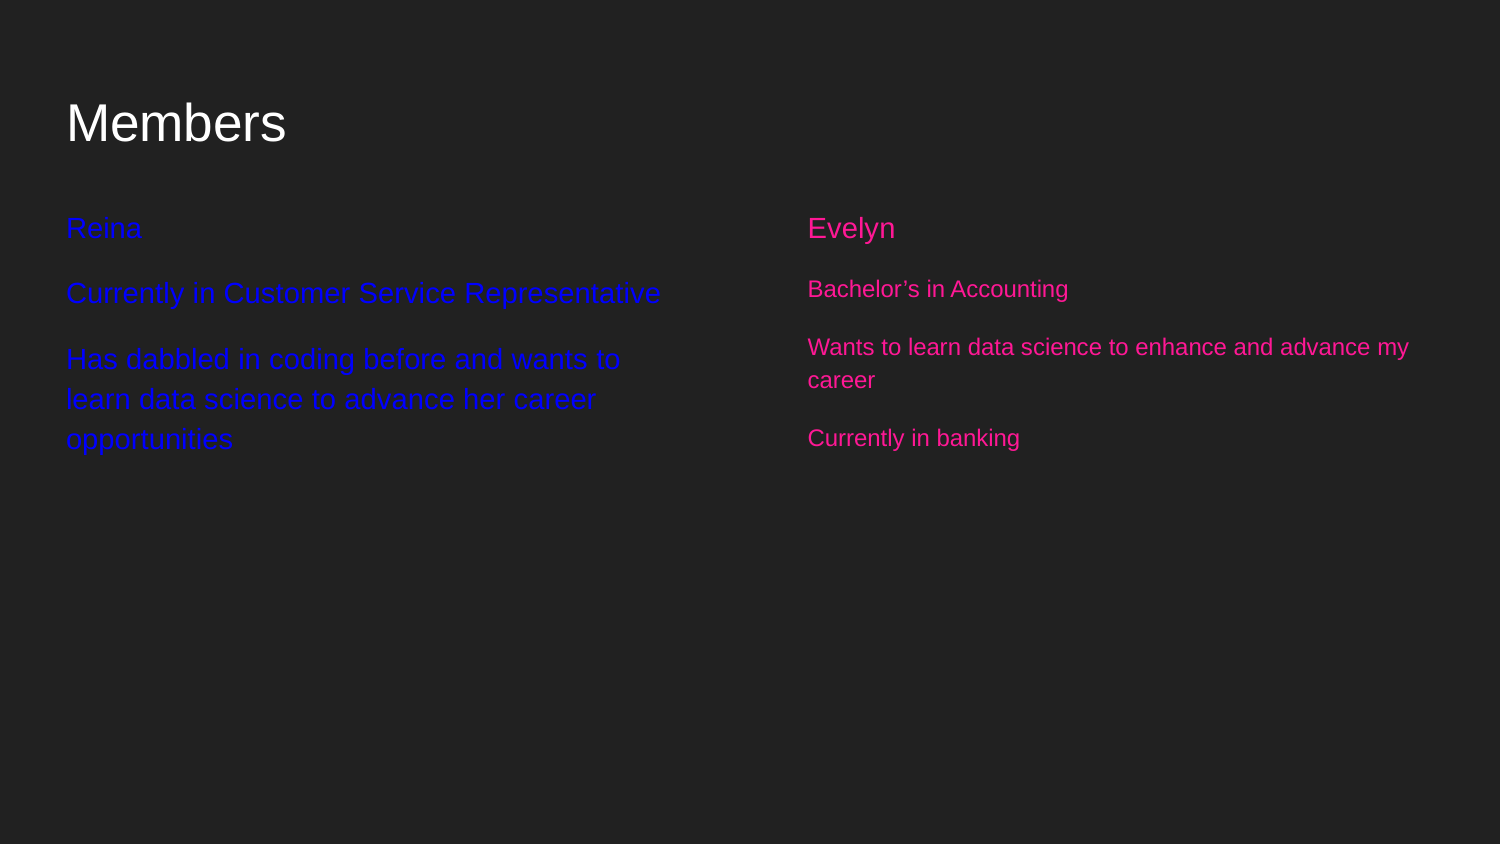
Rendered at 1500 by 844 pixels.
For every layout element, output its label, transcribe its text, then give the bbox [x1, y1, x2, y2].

list Reina Currently in Customer Service Representative Has dabbled in coding before and wants to learn data science to advance her career opportunities [51, 189, 708, 750]
list Evelyn Bachelor’s in Accounting Wants to learn data science to enhance and advance my career Currently in banking [792, 189, 1449, 750]
title Members [51, 72, 1449, 167]
